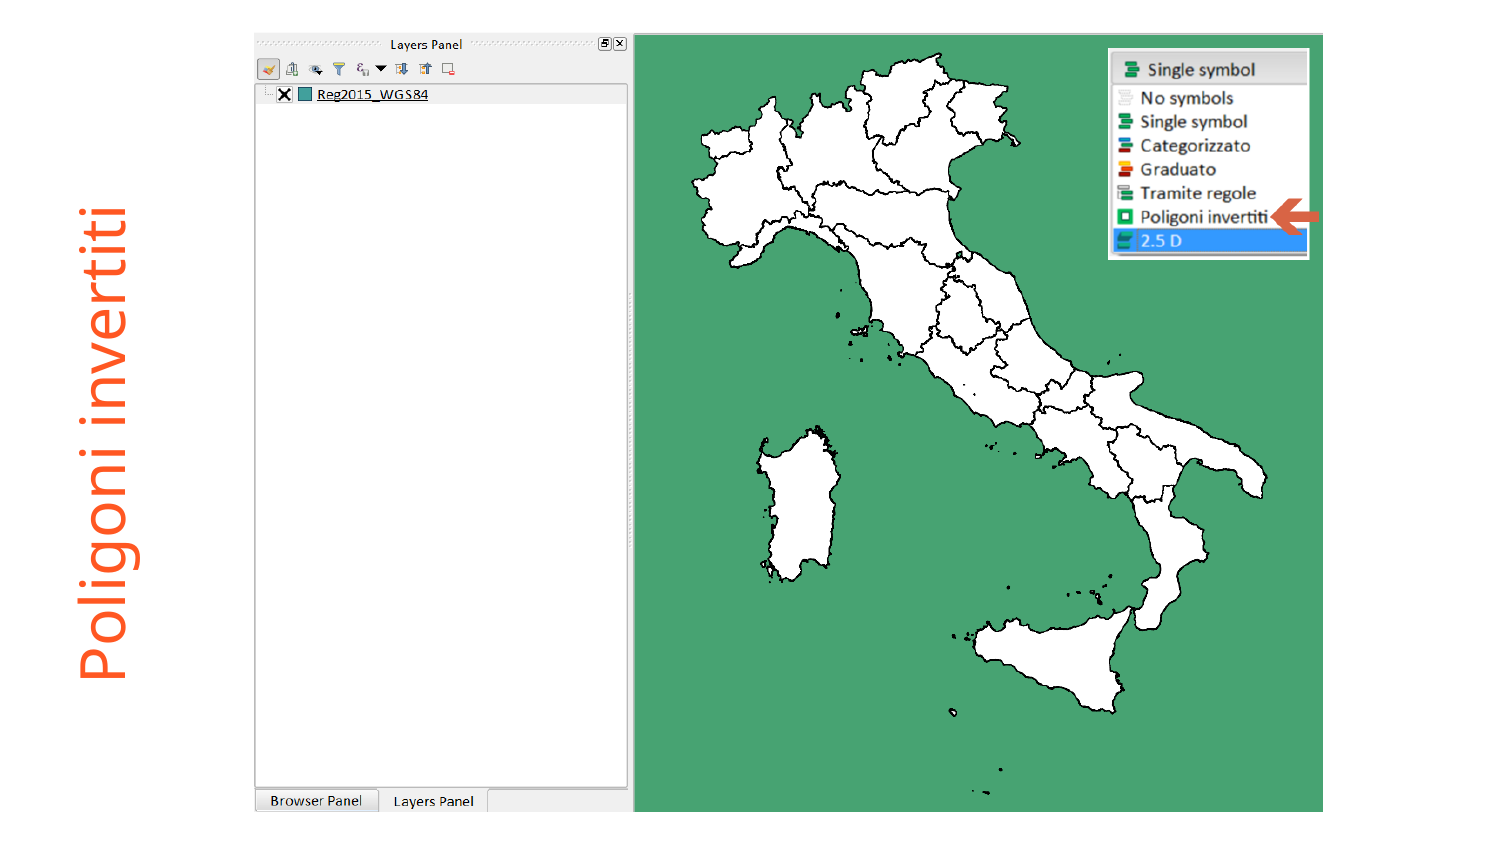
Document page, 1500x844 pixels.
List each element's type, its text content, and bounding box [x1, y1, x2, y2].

title Poligoni invertiti [48, 77, 143, 700]
picture [254, 32, 1323, 812]
